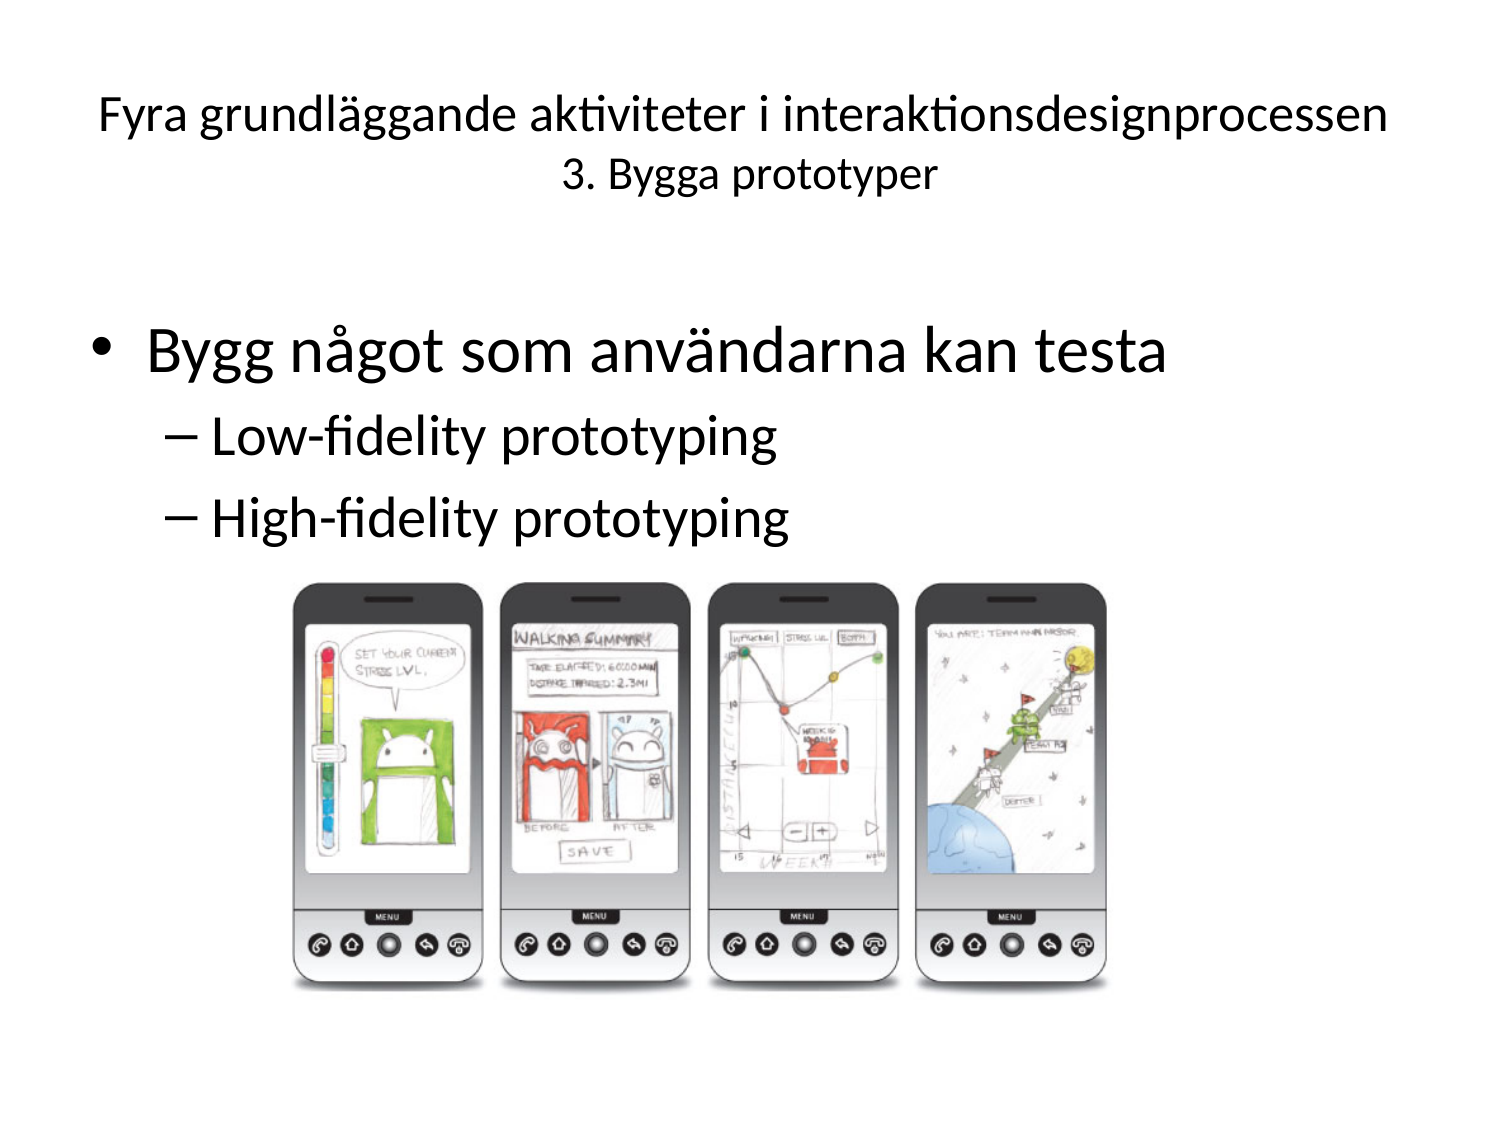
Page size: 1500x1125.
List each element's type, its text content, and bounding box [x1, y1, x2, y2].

list Bygg något som användarna kan testa Low-fidelity prototyping High-fidelity prototyping [75, 297, 1425, 1118]
title Fyra grundläggande aktiviteter i interaktionsdesignprocessen 3. Bygga prototyper [75, 45, 1425, 233]
picture [280, 562, 1117, 1022]
